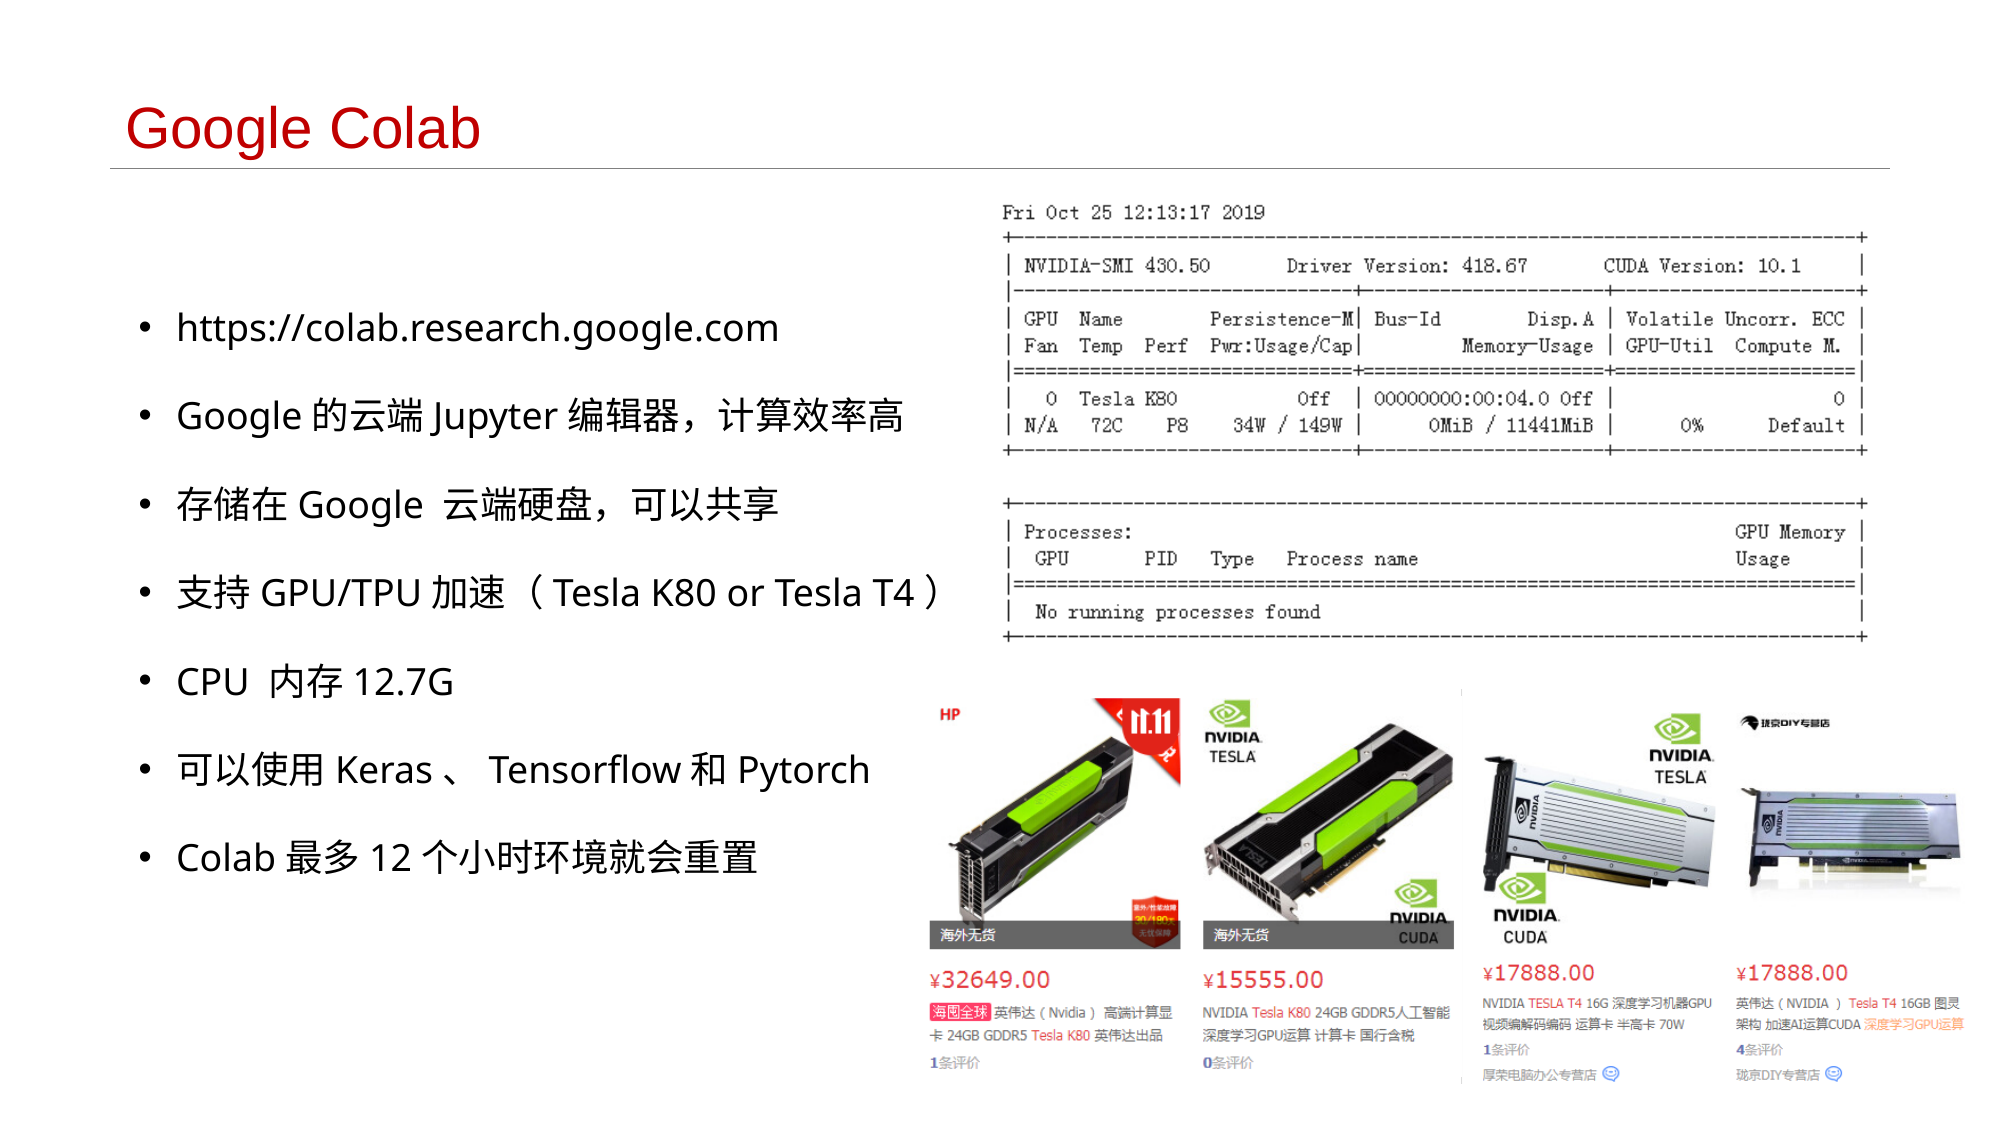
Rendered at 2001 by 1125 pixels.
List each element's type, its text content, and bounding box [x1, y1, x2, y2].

picture [994, 196, 1877, 650]
title Google Colab [109, 0, 1890, 169]
text_box https://colab.research.google.com Google的云端Jupyter编辑器，计算效率高 存储在Google 云端硬盘，可以共享 支持GPU/TPU加速（Tesla K80 or Tesla T4） CPU 内存12.7G 可以使用Keras、Tensorflow和Pytorch Colab最多12个小时环境就会重置 [130, 274, 1164, 965]
picture [923, 689, 1973, 1084]
